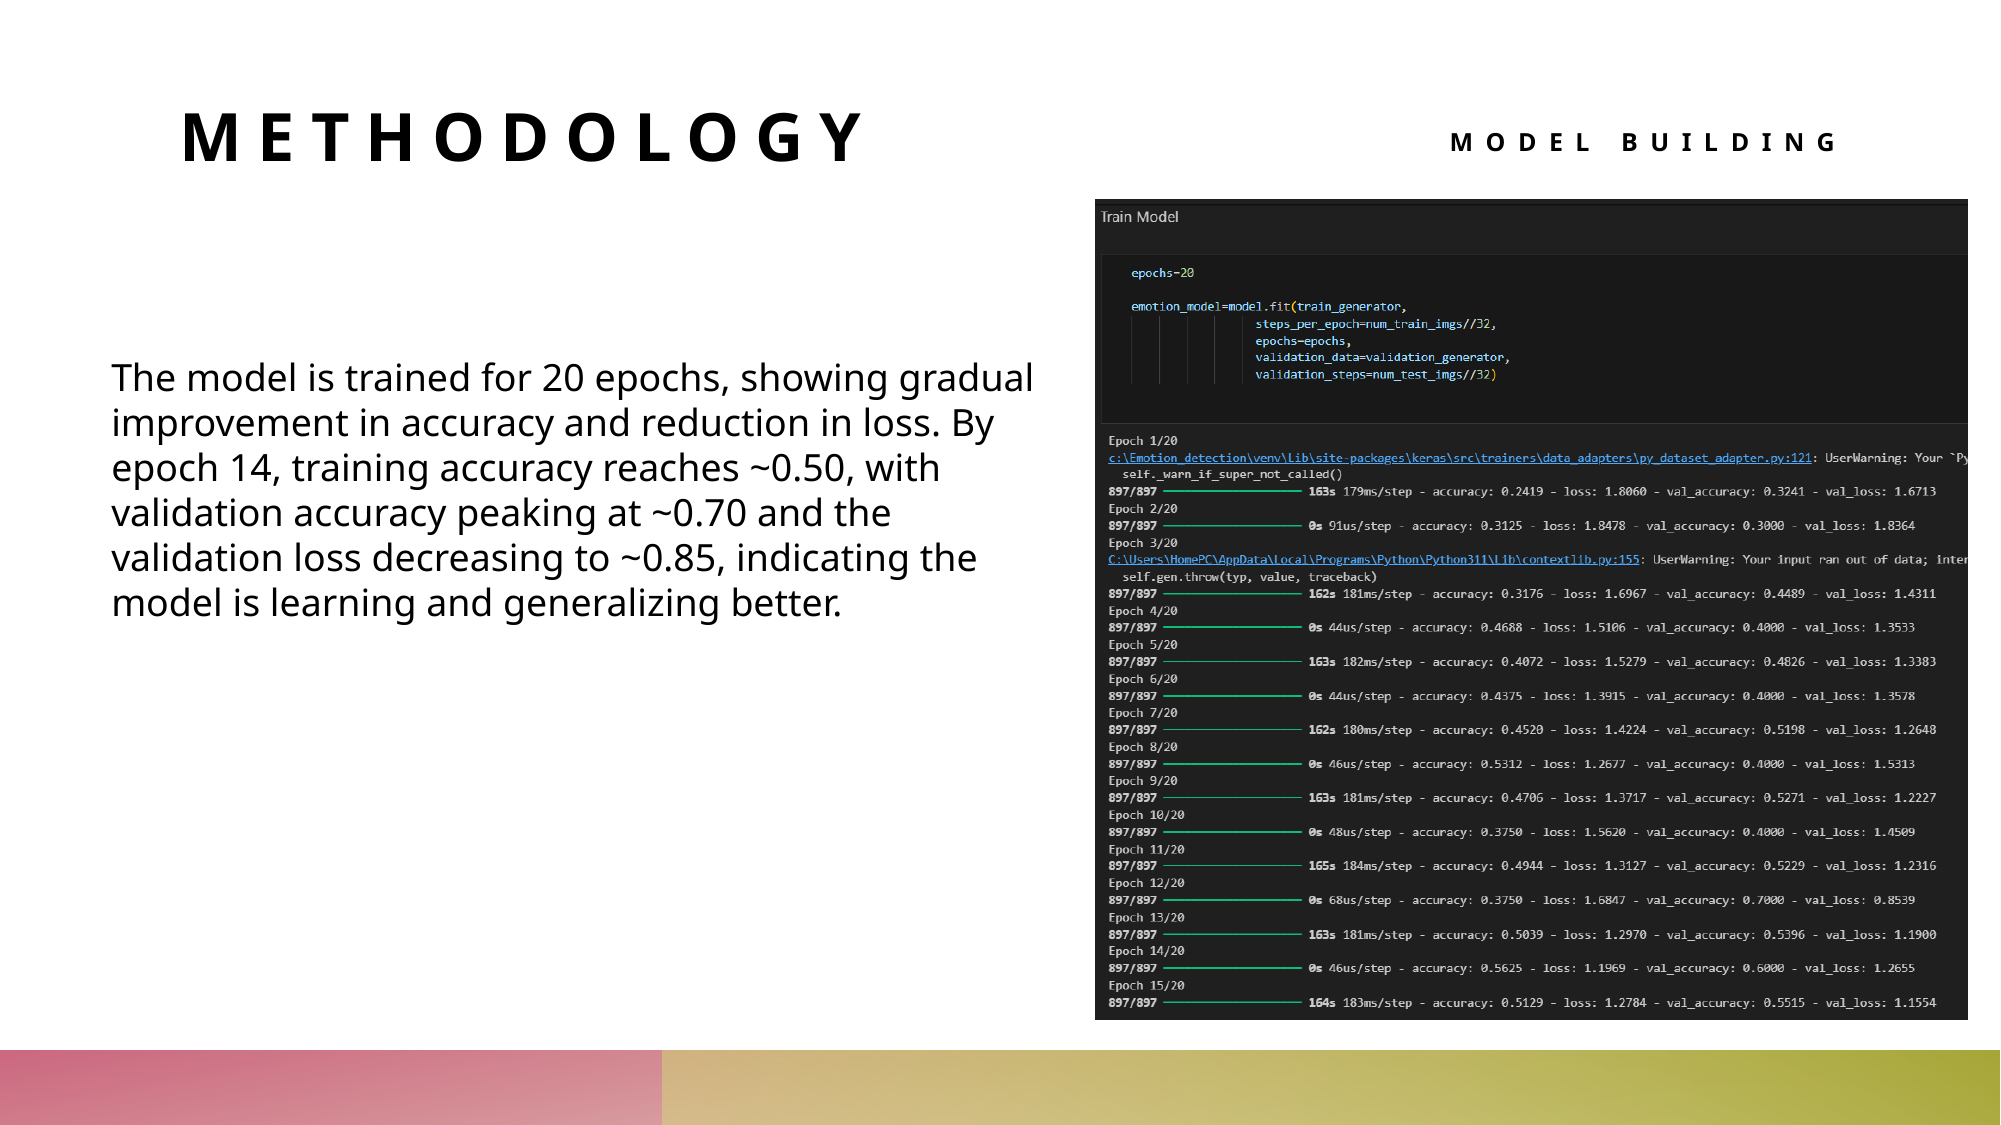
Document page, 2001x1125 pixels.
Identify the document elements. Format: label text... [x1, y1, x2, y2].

text_box The model is trained for 20 epochs, showing gradual improvement in accuracy and reduction in loss. By epoch 14, training accuracy reaches ~0.50, with validation accuracy peaking at ~0.70 and the validation loss decreasing to ~0.85, indicating the model is learning and generalizing better. [96, 346, 1083, 632]
list Model BUILDING [1398, 52, 1925, 199]
title METHODOLOGY [179, 52, 1282, 216]
picture [1095, 199, 1968, 1020]
